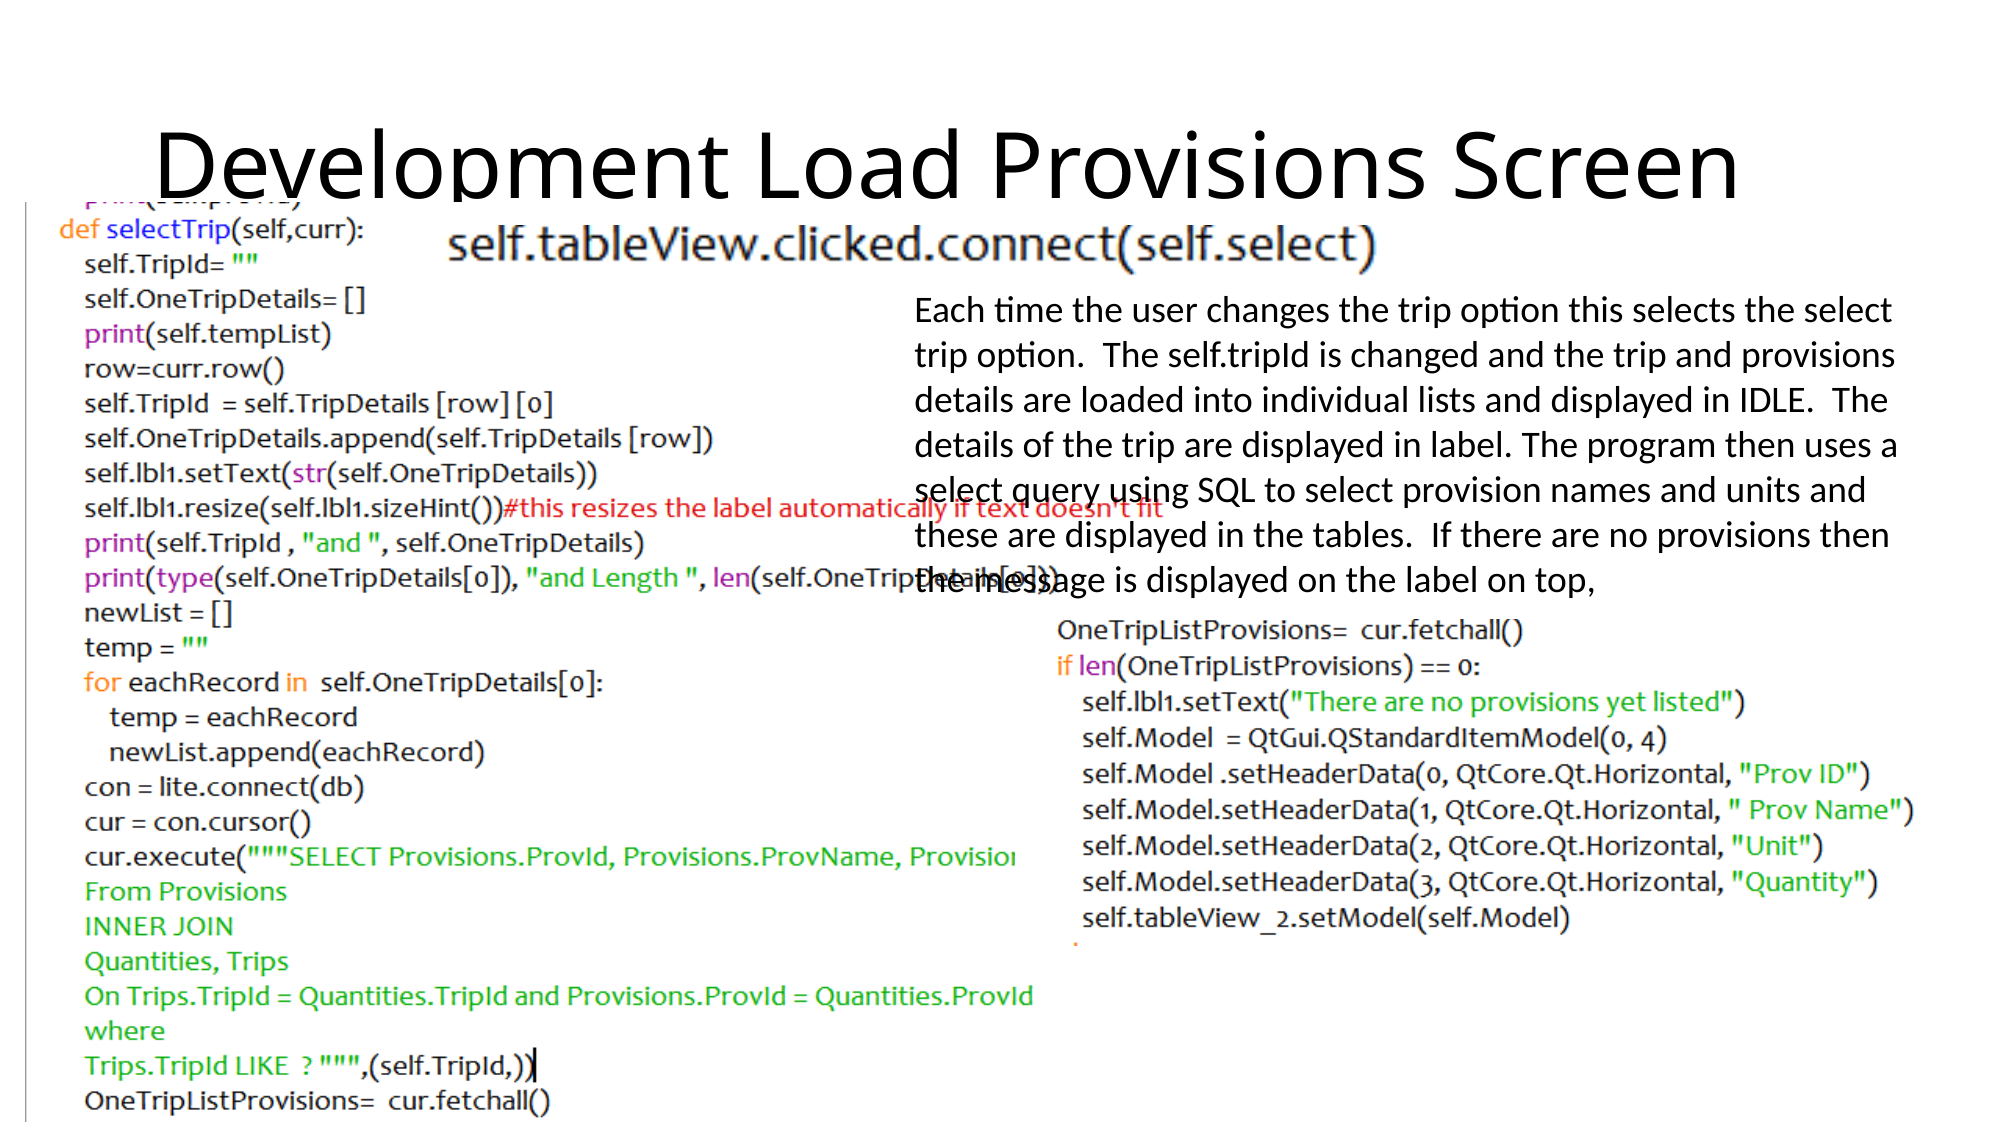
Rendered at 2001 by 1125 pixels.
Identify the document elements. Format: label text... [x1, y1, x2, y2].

picture [25, 202, 1950, 1122]
title Development Load Provisions Screen [137, 59, 1863, 277]
text_box Each time the user changes the trip option this selects the select trip option. The self.tripId is changed and the trip and provisions details are loaded into individual lists and displayed in IDLE. The details of the trip are displayed in label. The program then uses a select query using SQL to select provision names and units and these are displayed in the tables. If there are no provisions then the message is displayed on the label on top, [1378, 277, 1931, 607]
